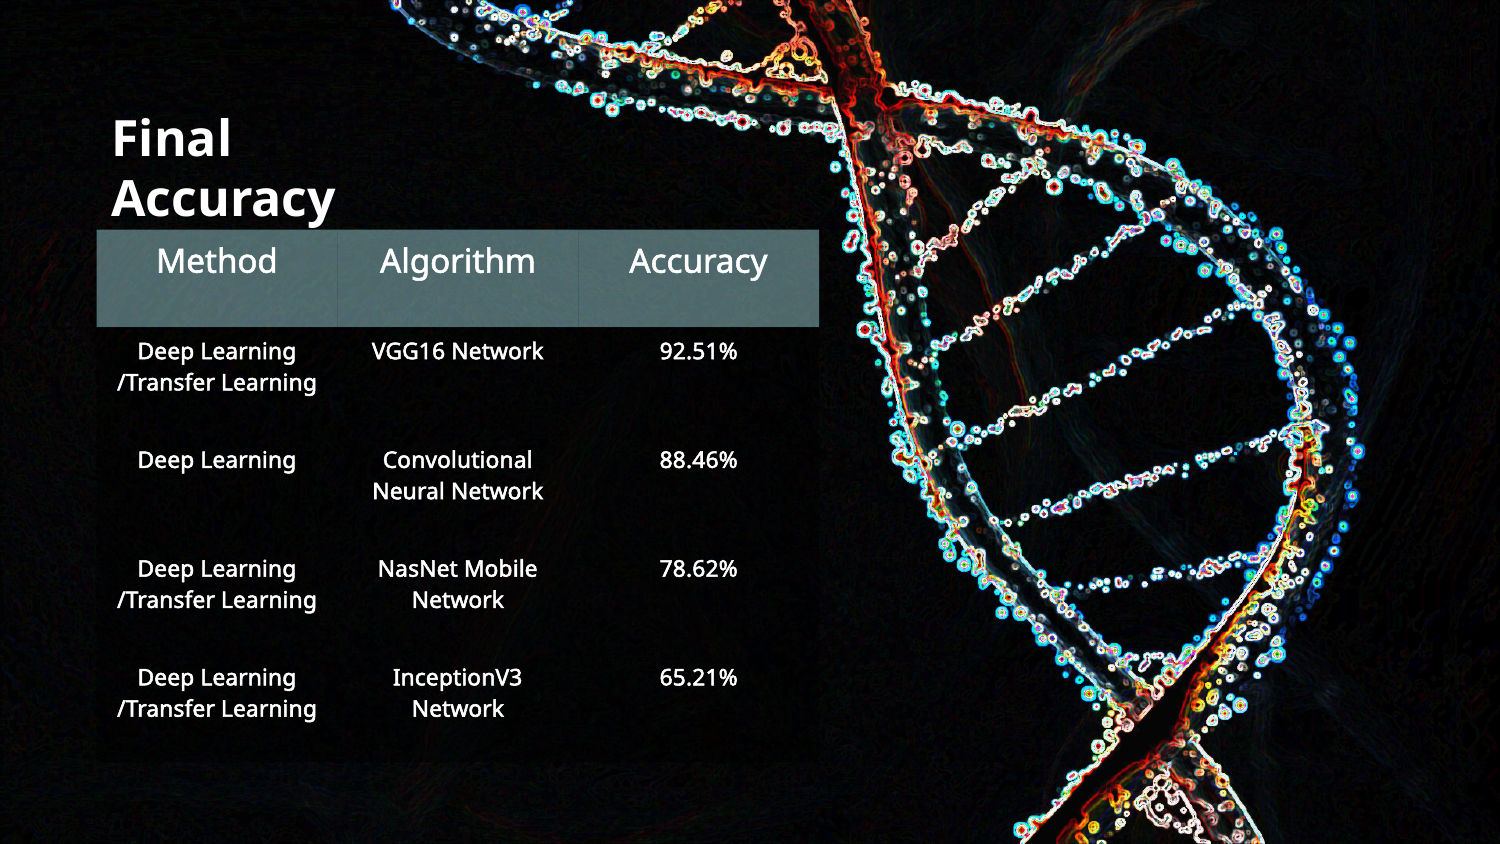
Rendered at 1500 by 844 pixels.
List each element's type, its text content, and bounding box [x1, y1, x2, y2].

table_cell Deep Learning [97, 436, 338, 545]
table_cell NasNet Mobile Network [338, 545, 578, 654]
table_cell 92.51% [578, 327, 819, 436]
table_header Accuracy [578, 230, 819, 327]
table_cell 65.21% [578, 654, 819, 762]
table_header Method [97, 234, 338, 327]
table_cell 88.46% [578, 436, 819, 545]
table_cell Deep Learning /Transfer Learning [97, 327, 338, 436]
text_box Final Accuracy [96, 99, 449, 234]
table_cell Deep Learning /Transfer Learning [97, 545, 338, 654]
table_cell Convolutional Neural Network [338, 436, 578, 545]
table_cell 78.62% [578, 545, 819, 654]
picture [0, 0, 1500, 844]
table_cell Deep Learning /Transfer Learning [97, 654, 338, 762]
table_cell VGG16 Network [338, 327, 578, 436]
table_header Algorithm [338, 230, 578, 327]
table_cell InceptionV3 Network [338, 654, 578, 762]
